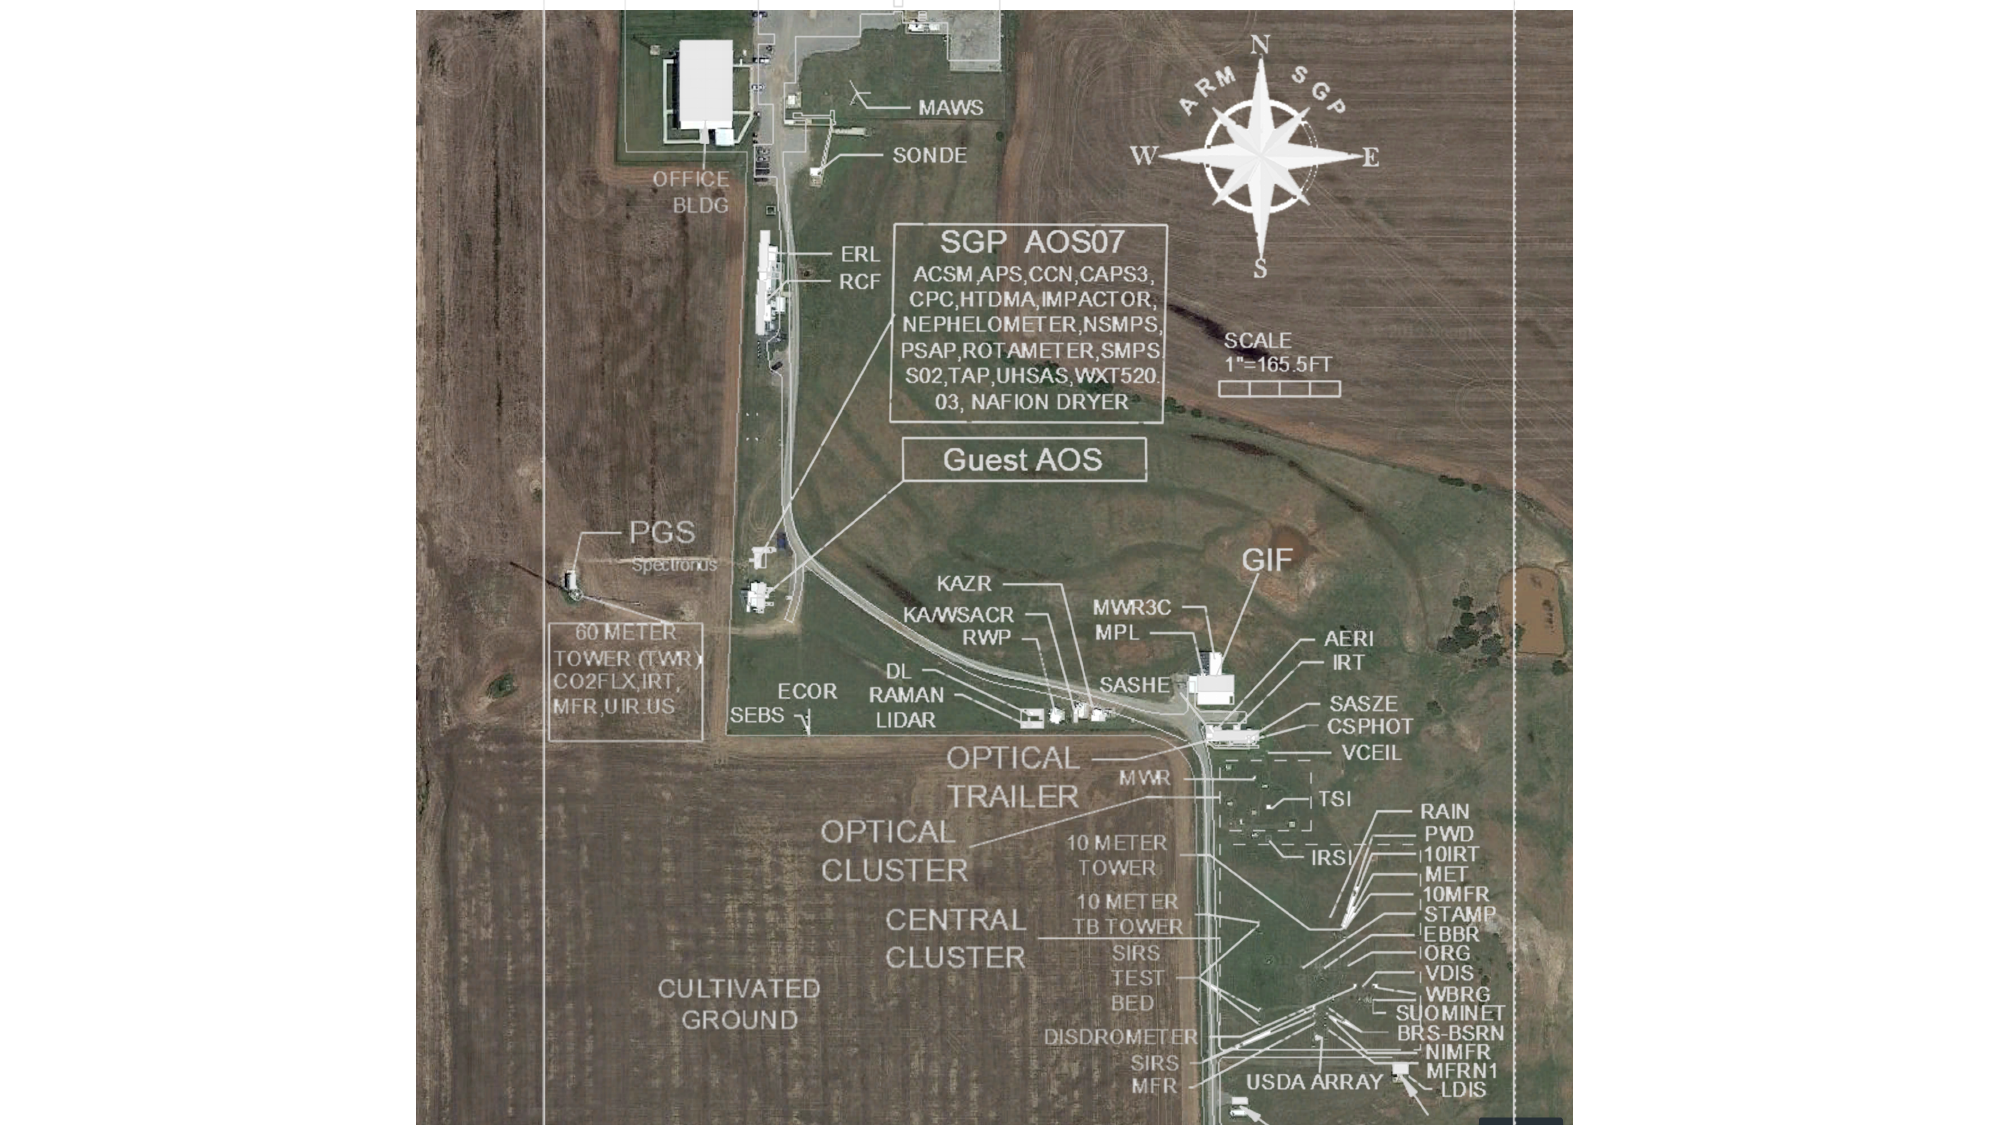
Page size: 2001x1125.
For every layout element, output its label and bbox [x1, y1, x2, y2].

picture [416, 0, 1573, 1125]
